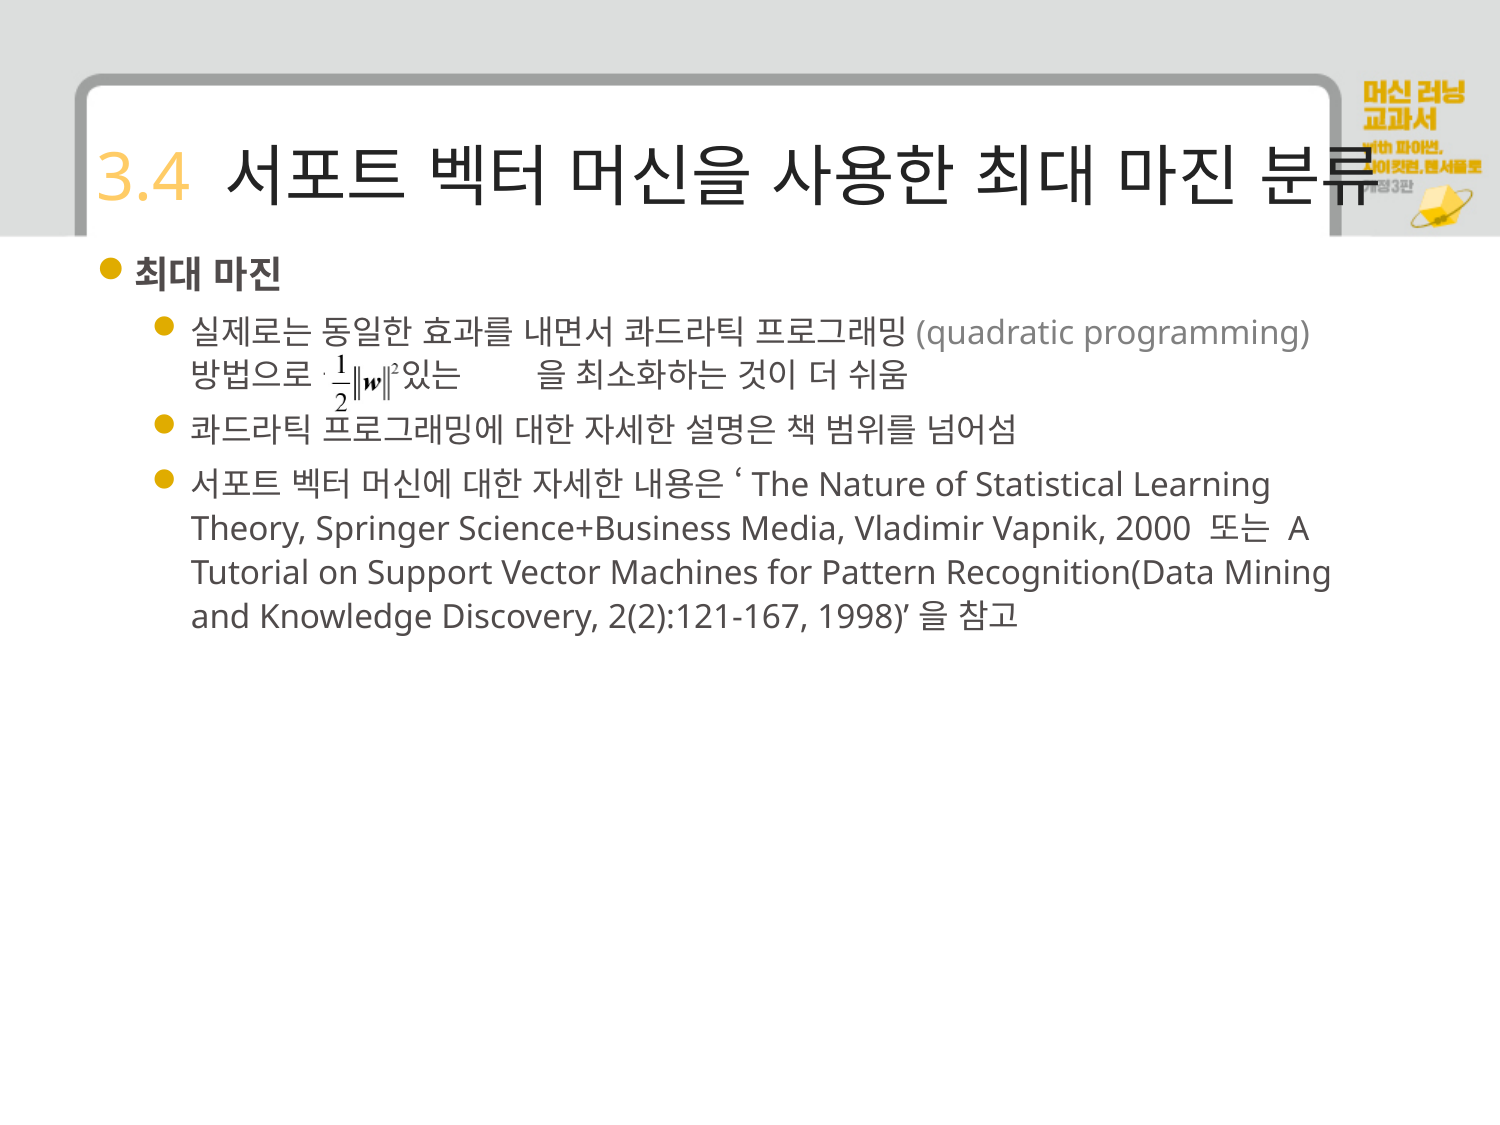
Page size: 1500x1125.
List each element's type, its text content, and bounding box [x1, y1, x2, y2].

list 최대 마진 실제로는 동일한 효과를 내면서 콰드라틱 프로그래밍(quadratic programming) 방법으로 풀 수 있는 을 최소화하는 것이 더 쉬움 콰드라틱 프로그래밍에 대한 자세한 설명은 책 범위를 넘어섬 서포트 벡터 머신에 대한 자세한 내용은 ‘The Nature of Statistical Learning Theory, Springer Science+Business Media, Vladimir Vapnik, 2000 또는 A Tutorial on Support Vector Machines for Pattern Recognition(Data Mining and Knowledge Discovery, 2(2):121-167, 1998)’을 참고 [81, 239, 1412, 1054]
picture [0, 0, 1500, 1125]
title 3.4 서포트 벡터 머신을 사용한 최대 마진 분류 [81, 90, 1412, 222]
